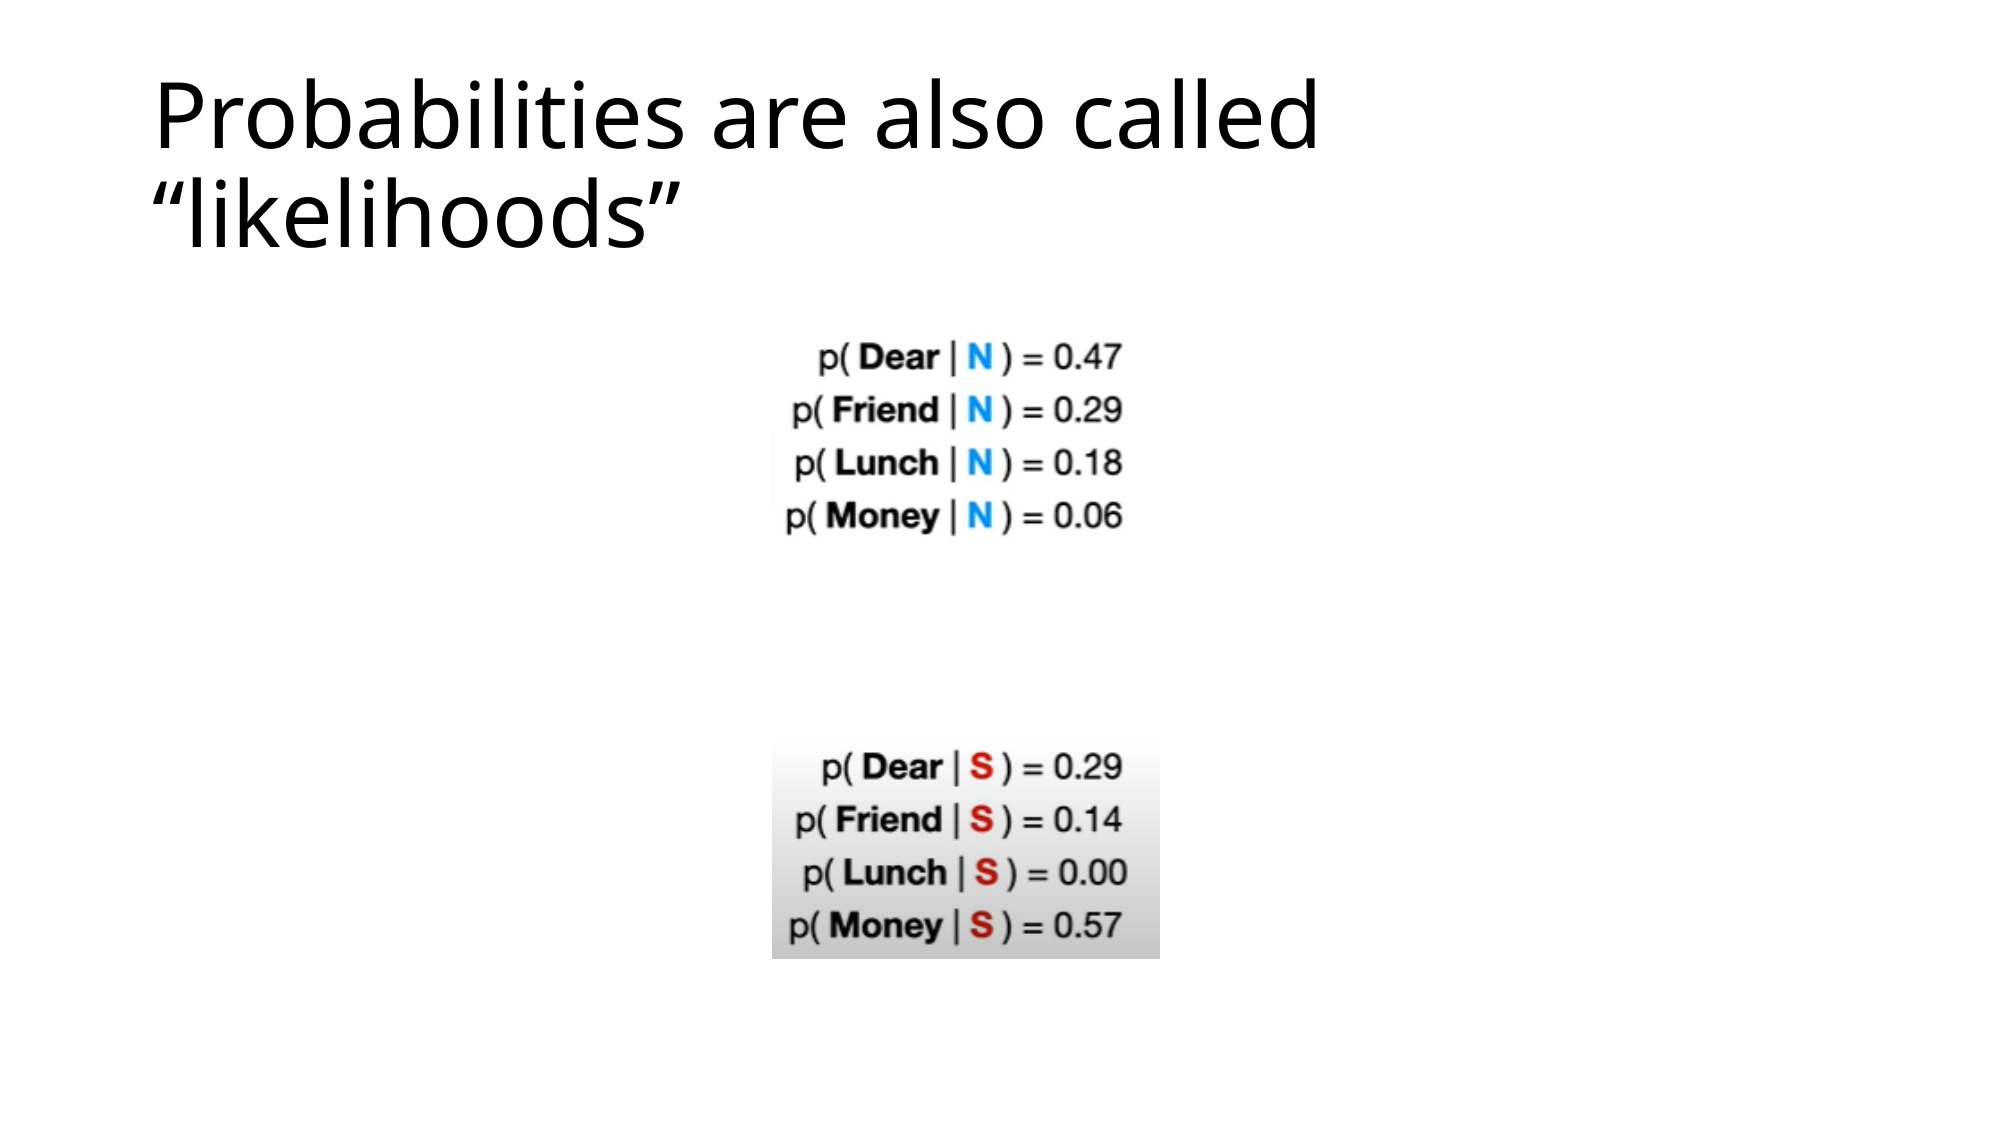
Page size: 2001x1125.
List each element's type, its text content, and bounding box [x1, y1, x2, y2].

title Probabilities are also called “likelihoods” [137, 59, 1863, 278]
picture [771, 316, 1161, 960]
